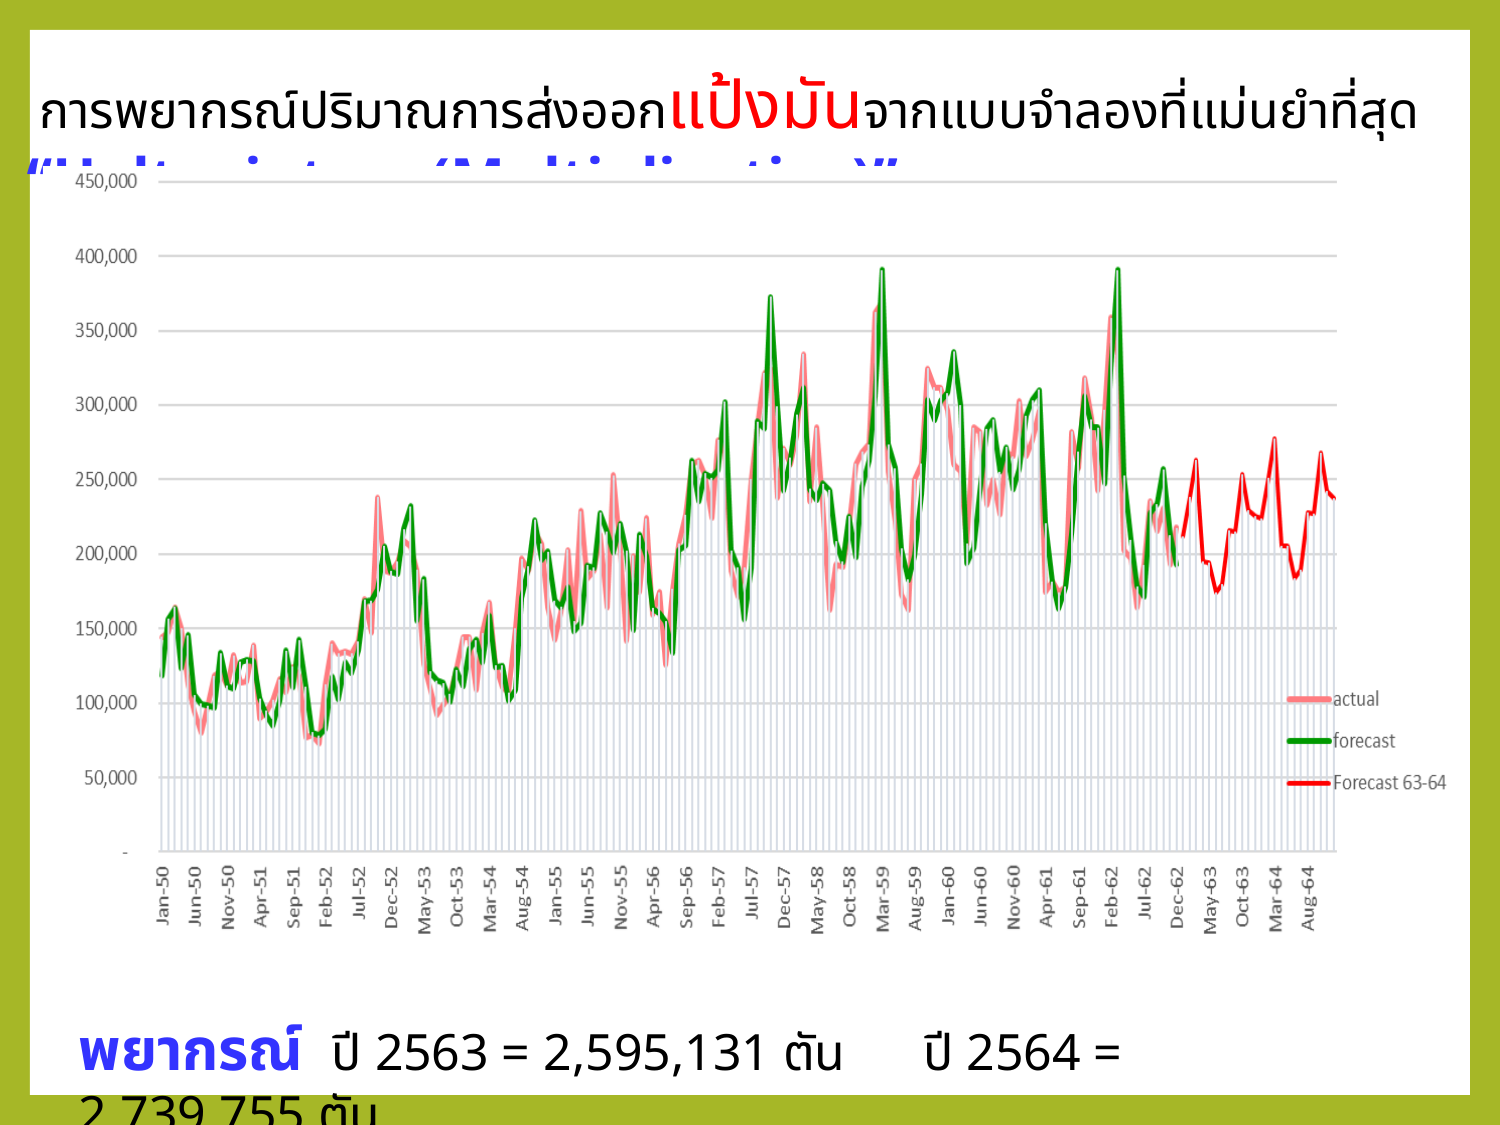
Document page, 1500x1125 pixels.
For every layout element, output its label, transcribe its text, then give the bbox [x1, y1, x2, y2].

picture [42, 166, 1458, 959]
text_box พยากรณ์ ปี 2563 = 2,595,131 ตัน ปี 2564 = 2,739,755 ตัน [64, 1004, 1306, 1125]
text_box การพยากรณ์ปริมาณการส่งออกแป้งมันจากแบบจำลองที่แม่นยำที่สุด “Holt-winters (Multiplicative)” [11, 54, 1500, 220]
